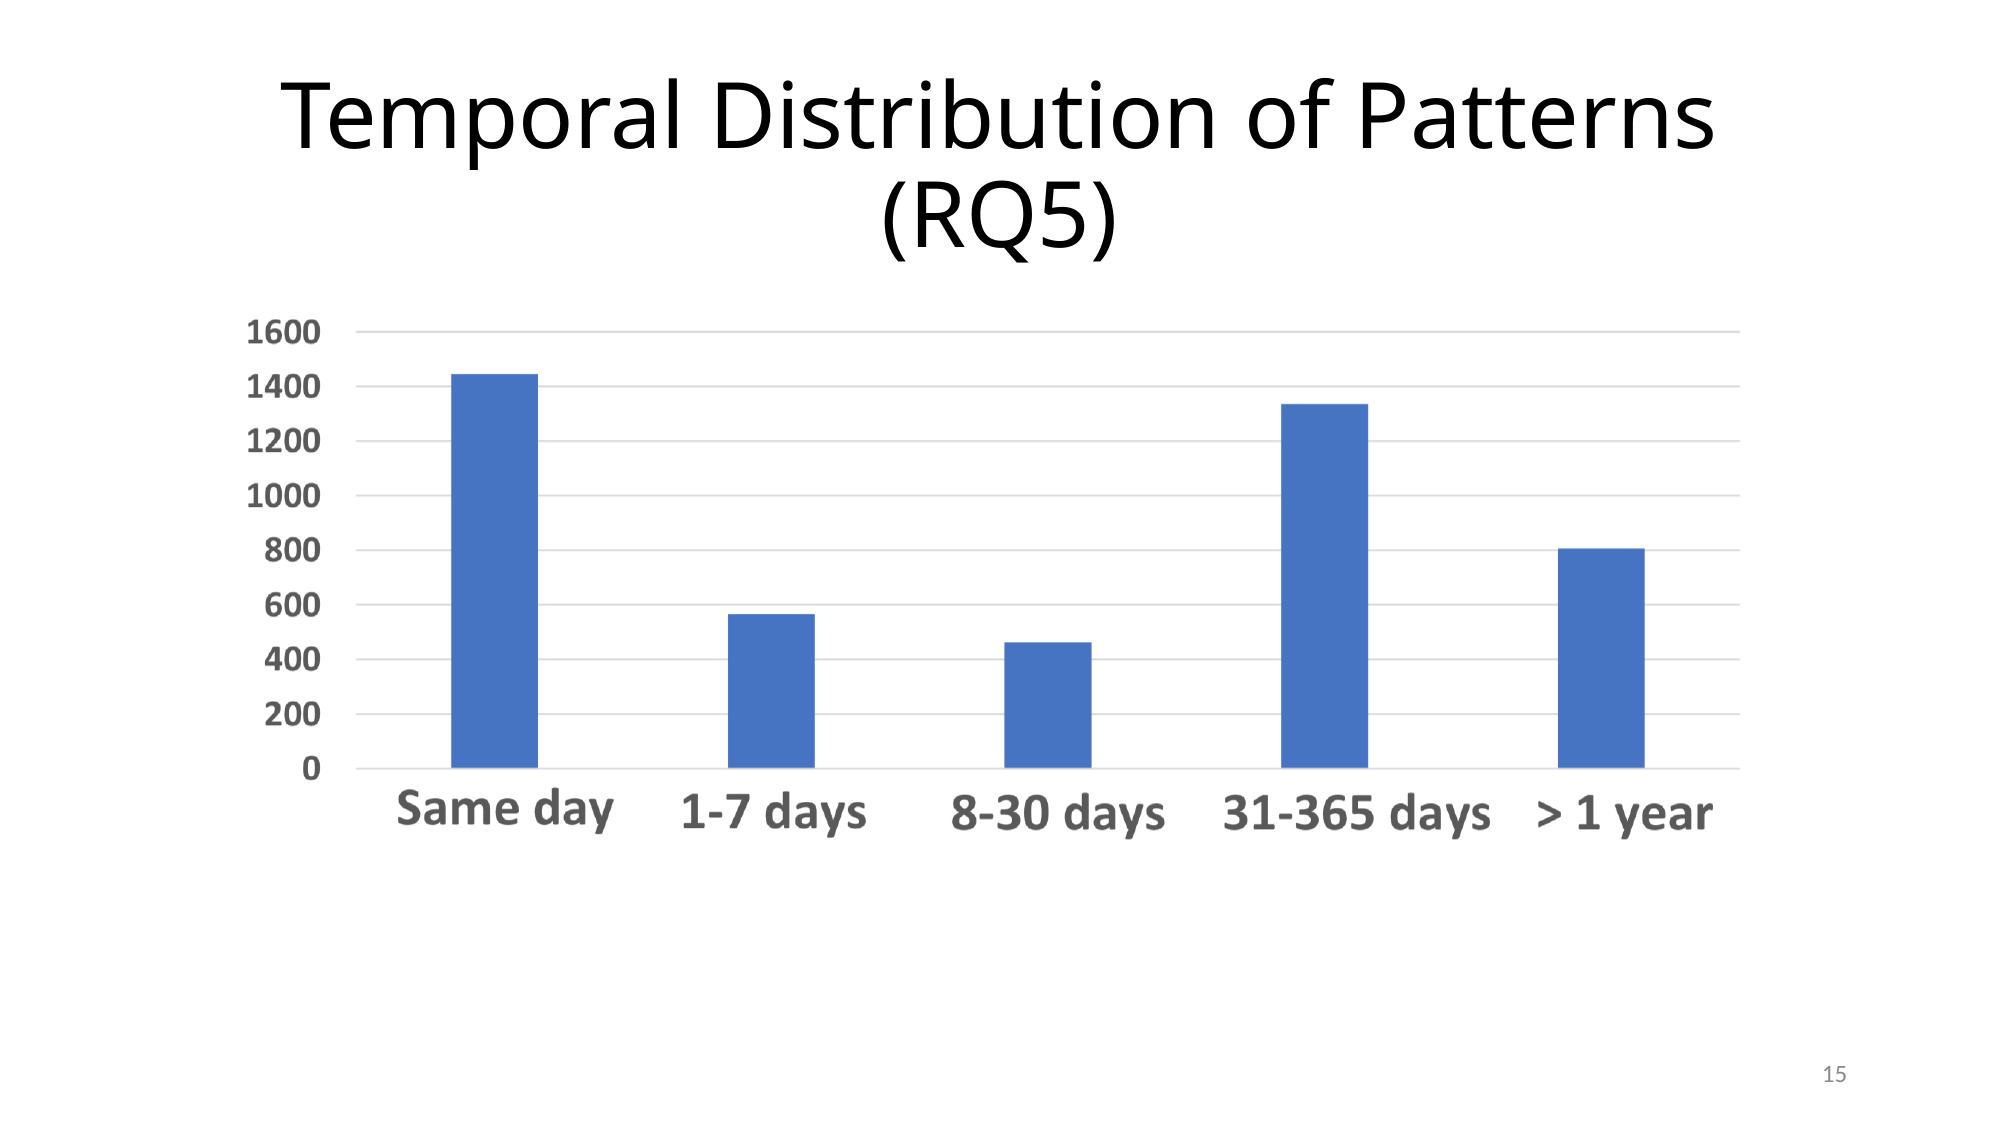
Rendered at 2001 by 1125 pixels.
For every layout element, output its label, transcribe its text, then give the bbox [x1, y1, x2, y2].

title Temporal Distribution of Patterns (RQ5) [137, 59, 1863, 278]
picture [234, 299, 1766, 852]
slide_number 15 [1412, 1042, 1863, 1103]
